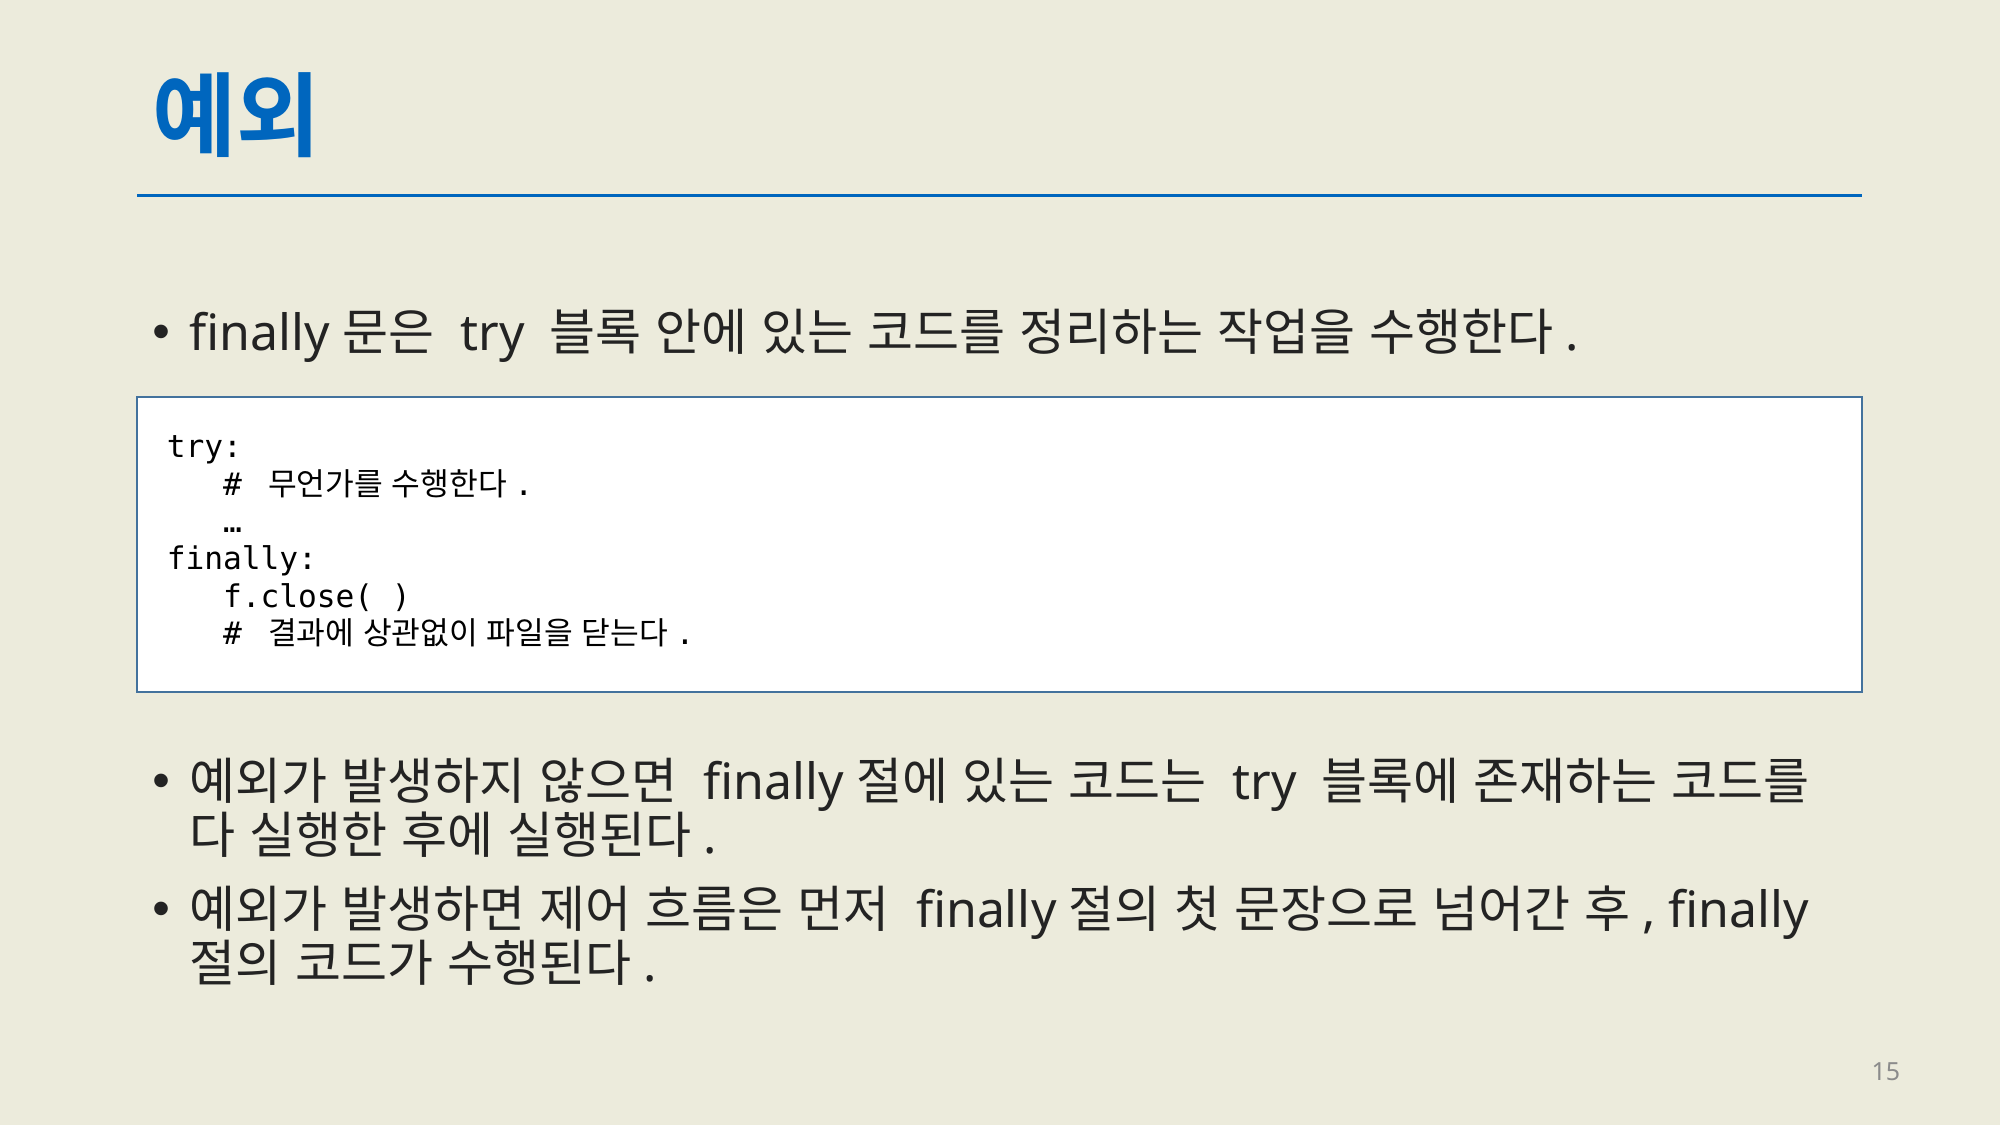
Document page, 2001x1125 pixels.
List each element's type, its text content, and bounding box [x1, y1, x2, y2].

title 예외 [137, 59, 1863, 180]
list finally문은 try 블록 안에 있는 코드를 정리하는 작업을 수행한다. 예외가 발생하지 않으면 finally절에 있는 코드는 try 블록에 존재하는 코드를 다 실행한 후에 실행된다. 예외가 발생하면 제어 흐름은 먼저 finally절의 첫 문장으로 넘어간 후, finally절의 코드가 수행된다. [137, 299, 1863, 396]
slide_number 15 [1465, 1042, 1916, 1103]
list finally문은 try 블록 안에 있는 코드를 정리하는 작업을 수행한다. 예외가 발생하지 않으면 finally절에 있는 코드는 try 블록에 존재하는 코드를 다 실행한 후에 실행된다. 예외가 발생하면 제어 흐름은 먼저 finally절의 첫 문장으로 넘어간 후, finally절의 코드가 수행된다. [137, 693, 1863, 1014]
text_box try: # 무언가를 수행한다. … finally: f.close( ) # 결과에 상관없이 파일을 닫는다. [136, 396, 1863, 693]
